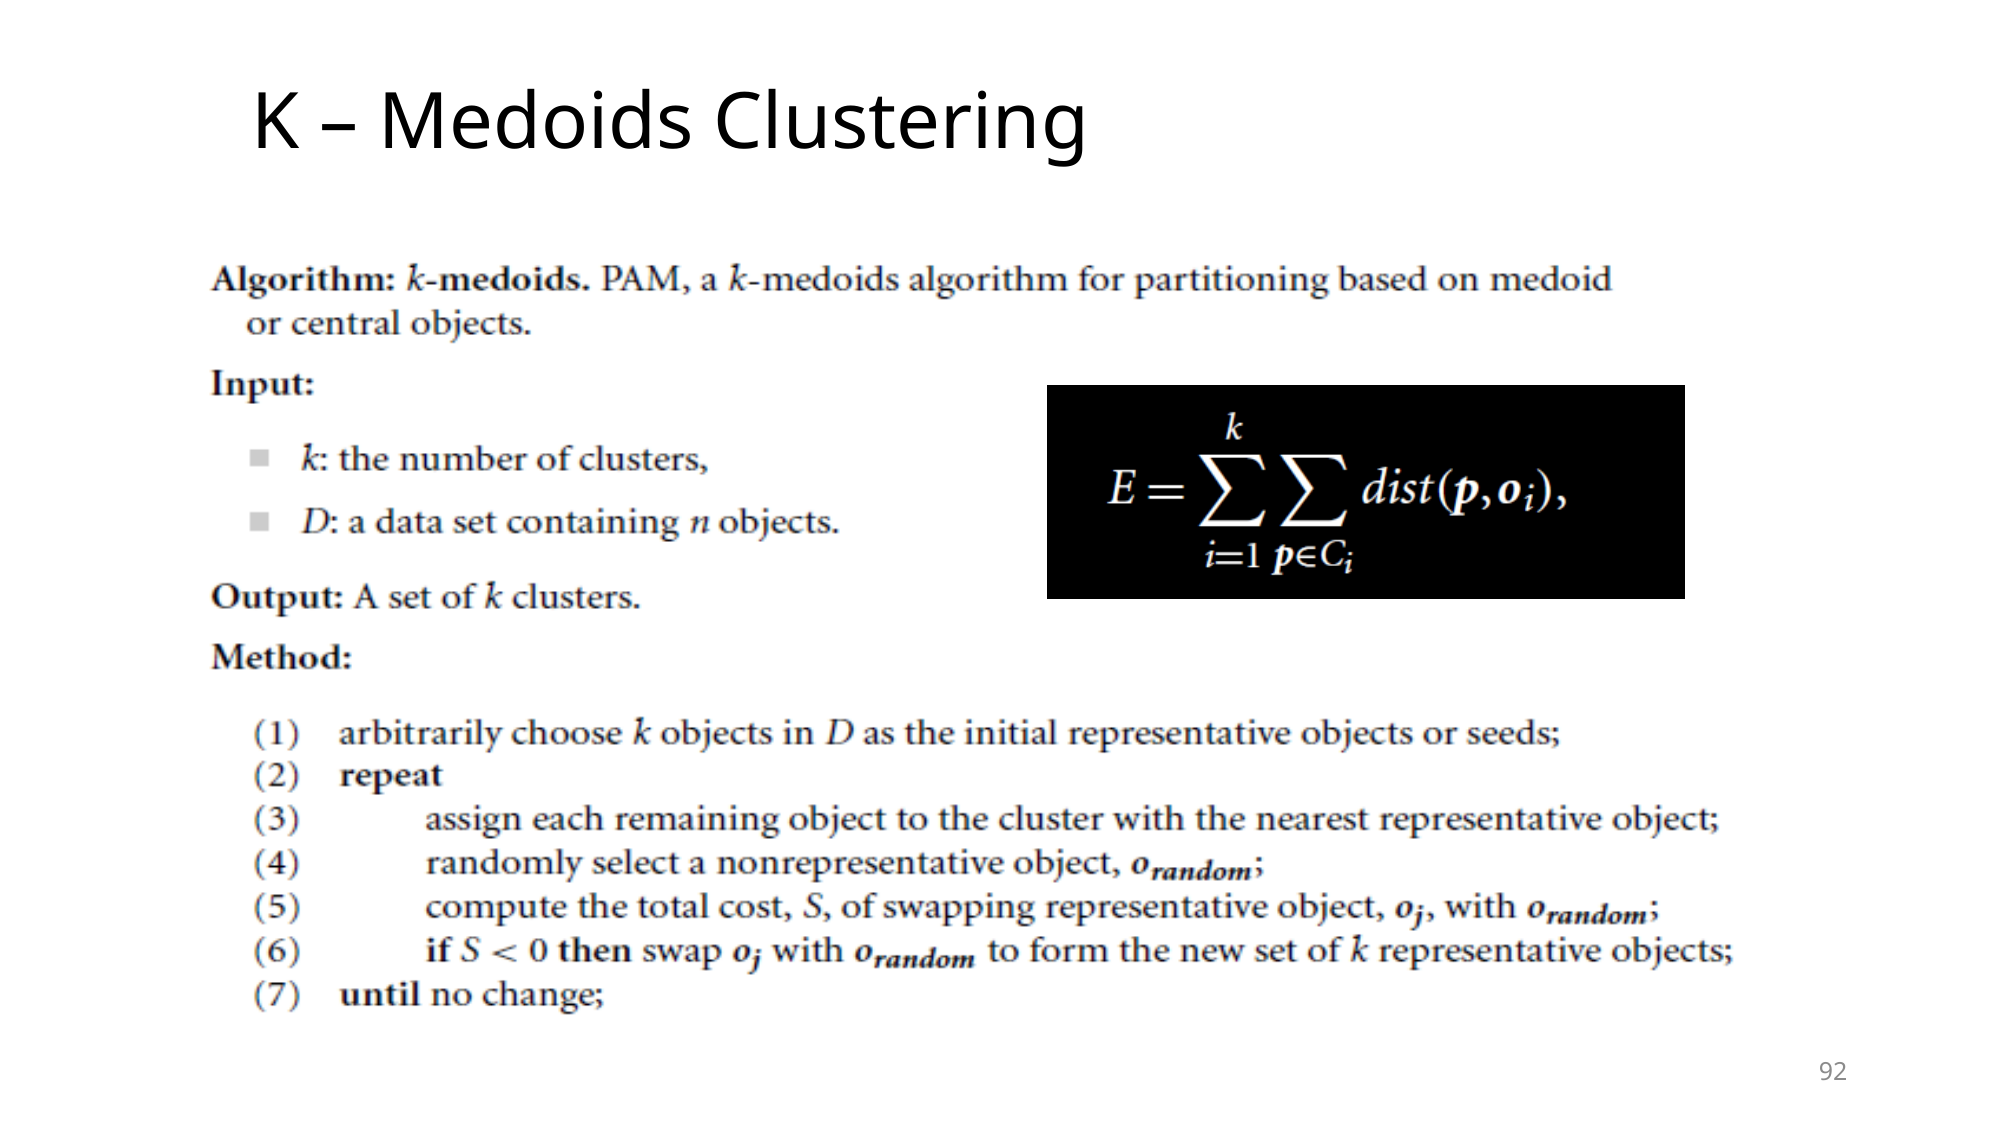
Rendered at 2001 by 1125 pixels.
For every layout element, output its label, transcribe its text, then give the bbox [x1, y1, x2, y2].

picture [161, 243, 1886, 1048]
slide_number 92 [1412, 1048, 1863, 1103]
title K – Medoids Clustering [236, 72, 1812, 173]
